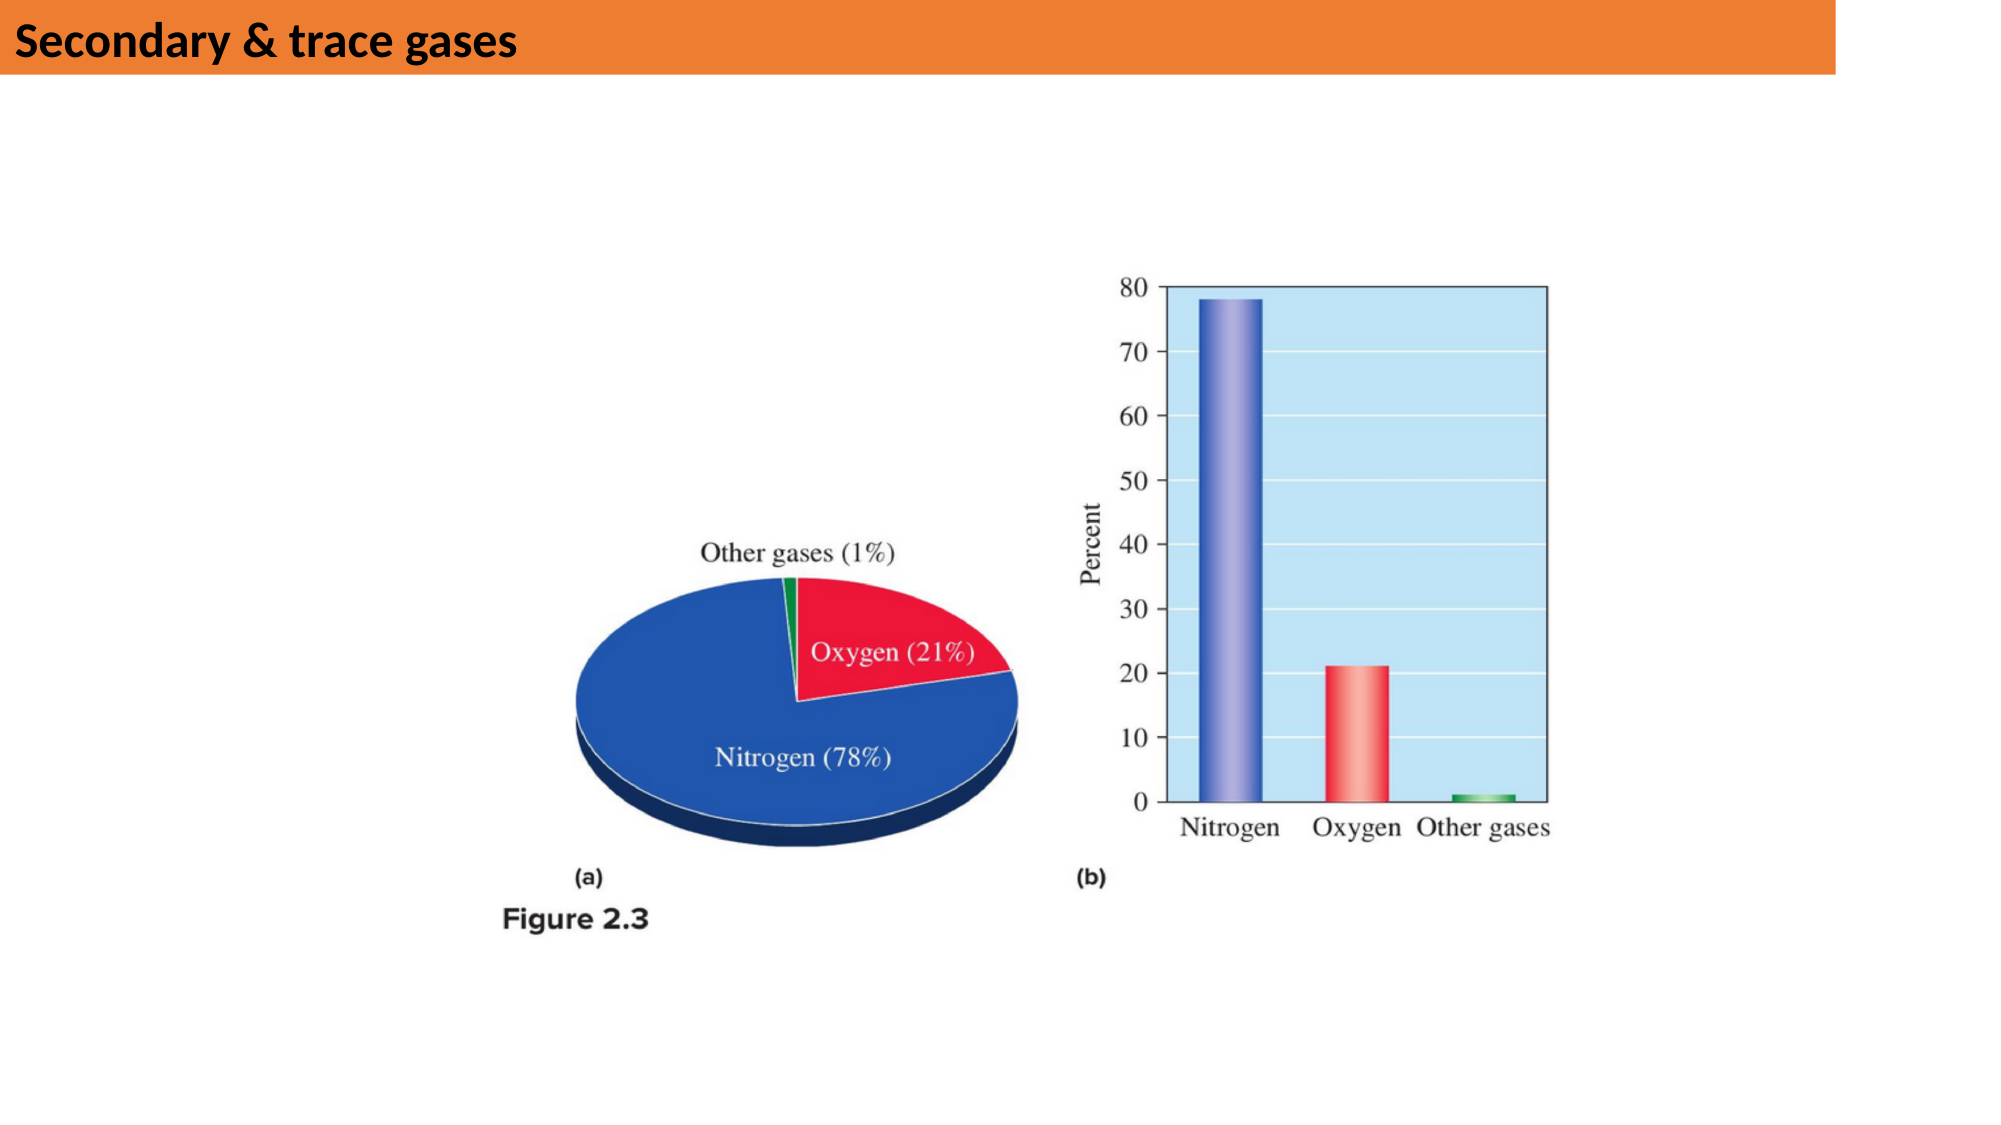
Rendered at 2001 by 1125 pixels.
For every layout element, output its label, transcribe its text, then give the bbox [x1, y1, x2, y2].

text_box Secondary & trace gases [0, 0, 1836, 75]
picture [482, 255, 1569, 940]
